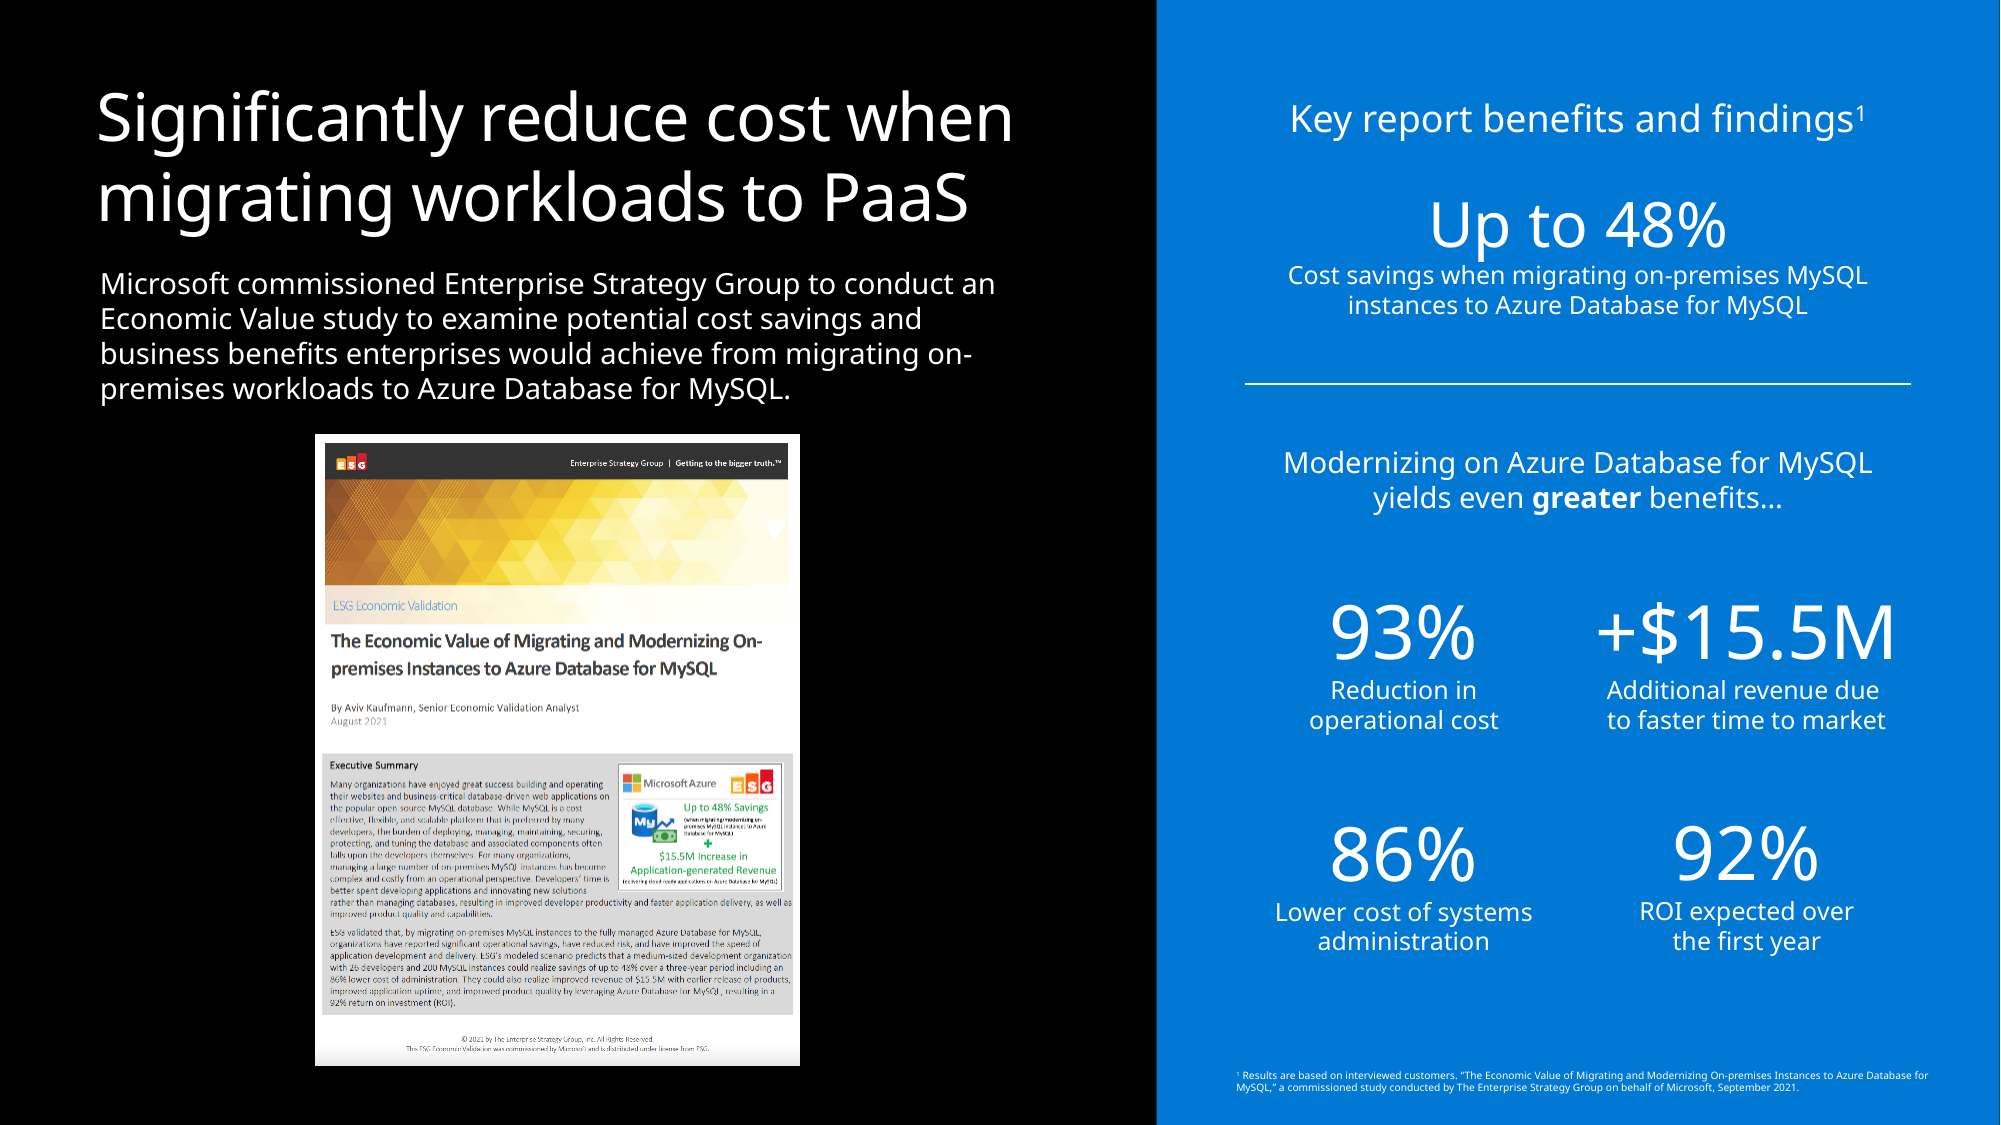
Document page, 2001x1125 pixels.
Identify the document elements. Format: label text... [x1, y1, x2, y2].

list 93% Reduction in operational cost [1185, 584, 1547, 736]
text_box [1156, 0, 2000, 1125]
picture [315, 434, 801, 1067]
list Up to 48% Cost savings when migrating on-premises MySQL instances to Azure Database for MySQL [1284, 184, 1873, 322]
list Modernizing on Azure Database for MySQL yields even greater benefits… [1268, 444, 1888, 516]
list Key report benefits and findings1 [1243, 100, 1914, 142]
text_box 92% ROI expected over the first year [1552, 805, 1942, 956]
list 86% Lower cost of systems administration [1209, 805, 1599, 958]
list +$15.5M Additional revenue due to faster time to market [1547, 584, 1946, 736]
list Microsoft commissioned Enterprise Strategy Group to conduct an Economic Value study to examine potential cost savings and business benefits enterprises would achieve from migrating on-premises workloads to Azure Database for MySQL. [100, 265, 1048, 408]
list 1 Results are based on interviewed customers. “The Economic Value of Migrating and Modernizing On-premises Instances to Azure Database for MySQL,” a commissioned study conducted by The Enterprise Strategy Group on behalf of Microsoft, September 2021. [1236, 1069, 1943, 1094]
title Significantly reduce cost when migrating workloads to PaaS [96, 75, 1021, 237]
